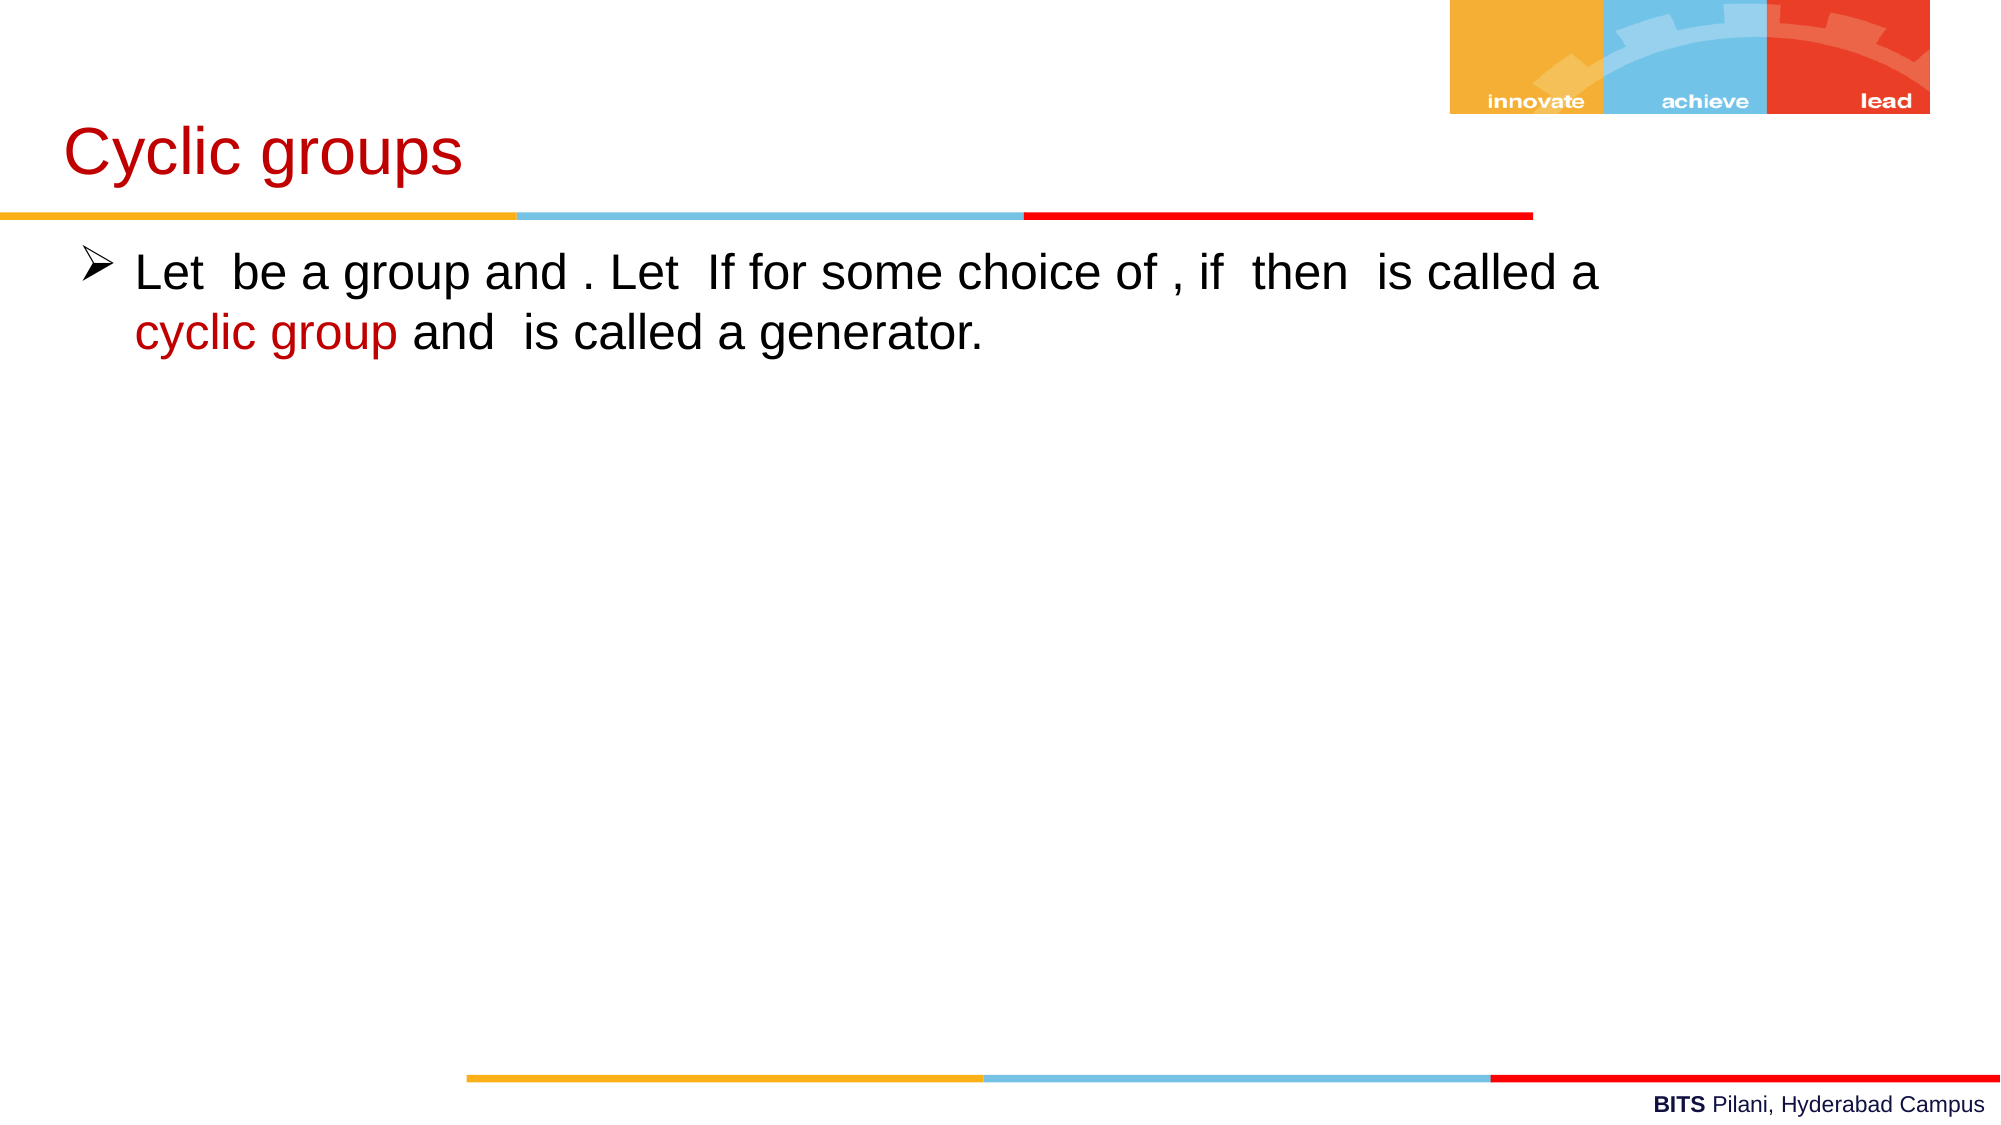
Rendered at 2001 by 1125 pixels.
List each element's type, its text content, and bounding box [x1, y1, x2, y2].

text_box Cyclic groups [49, 76, 1400, 220]
picture [1449, 0, 1930, 114]
